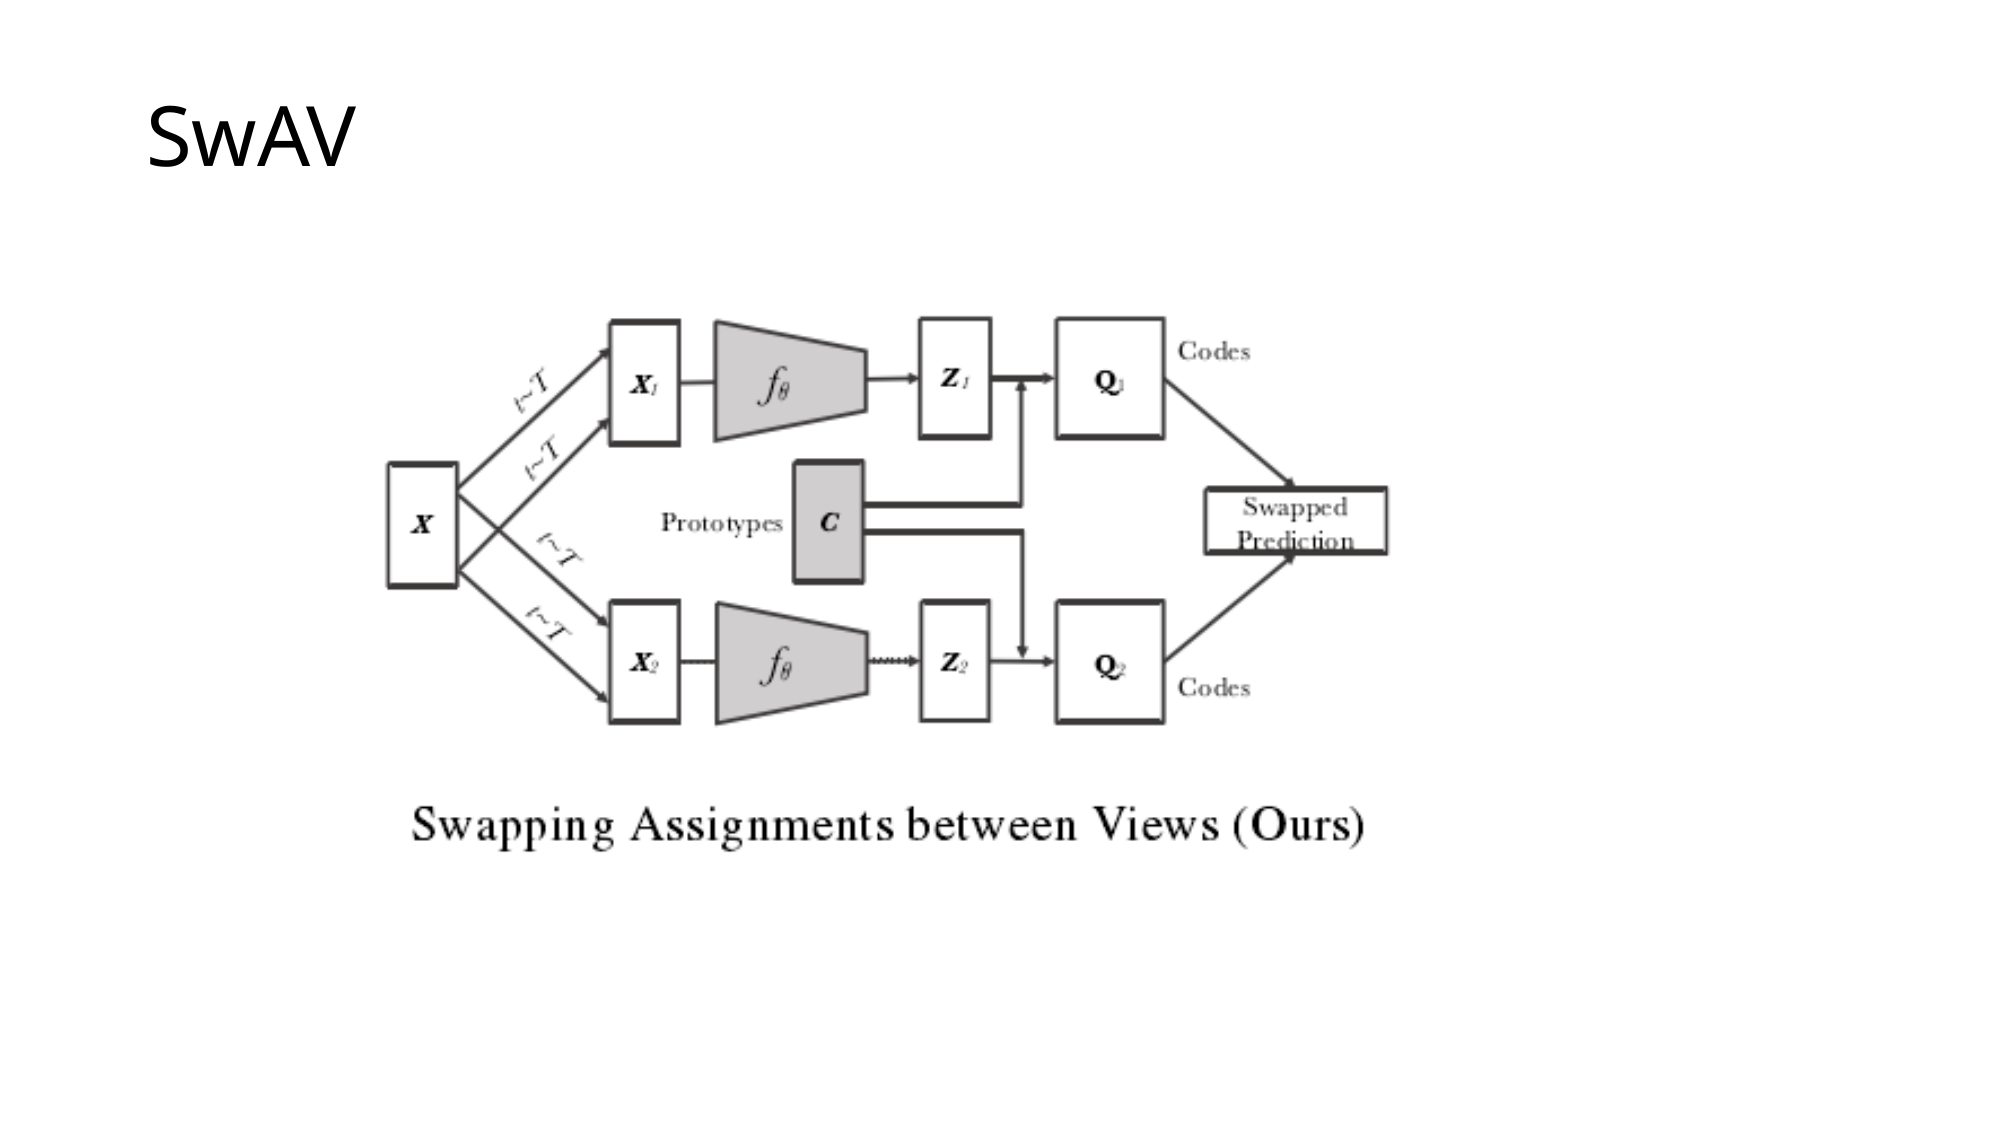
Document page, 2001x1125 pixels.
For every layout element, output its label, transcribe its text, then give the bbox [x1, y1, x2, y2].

picture [361, 238, 1639, 886]
text_box SwAV [131, 75, 1132, 191]
